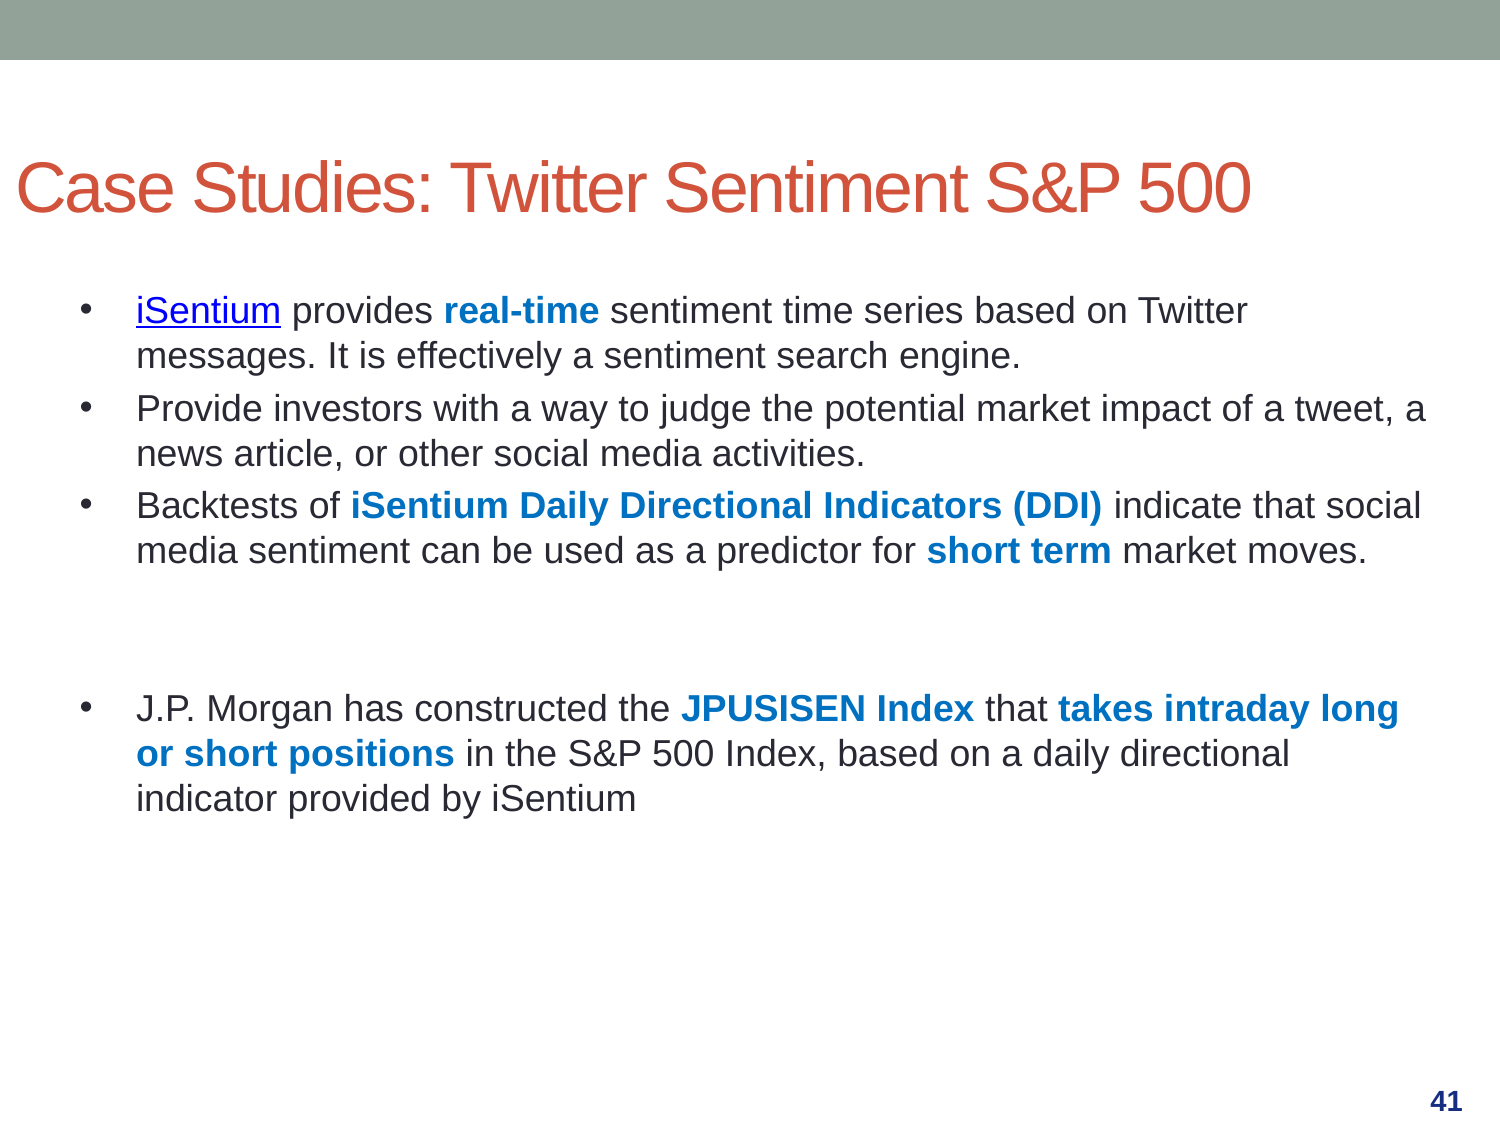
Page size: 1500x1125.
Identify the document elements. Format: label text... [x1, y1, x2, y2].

title Case Studies: Twitter Sentiment S&P 500 [0, 101, 1424, 266]
text_box iSentium provides real-time sentiment time series based on Twitter messages. It is effectively a sentiment search engine. Provide investors with a way to judge the potential market impact of a tweet, a news article, or other social media activities. Backtests of iSentium Daily Directional Indicators (DDI) indicate that social media sentiment can be used as a predictor for short term market moves. J.P. Morgan has constructed the JPUSISEN Index that takes intraday long or short positions in the S&P 500 Index, based on a daily directional indicator provided by iSentium [64, 278, 1447, 1047]
slide_number 41 [1415, 1070, 1499, 1125]
